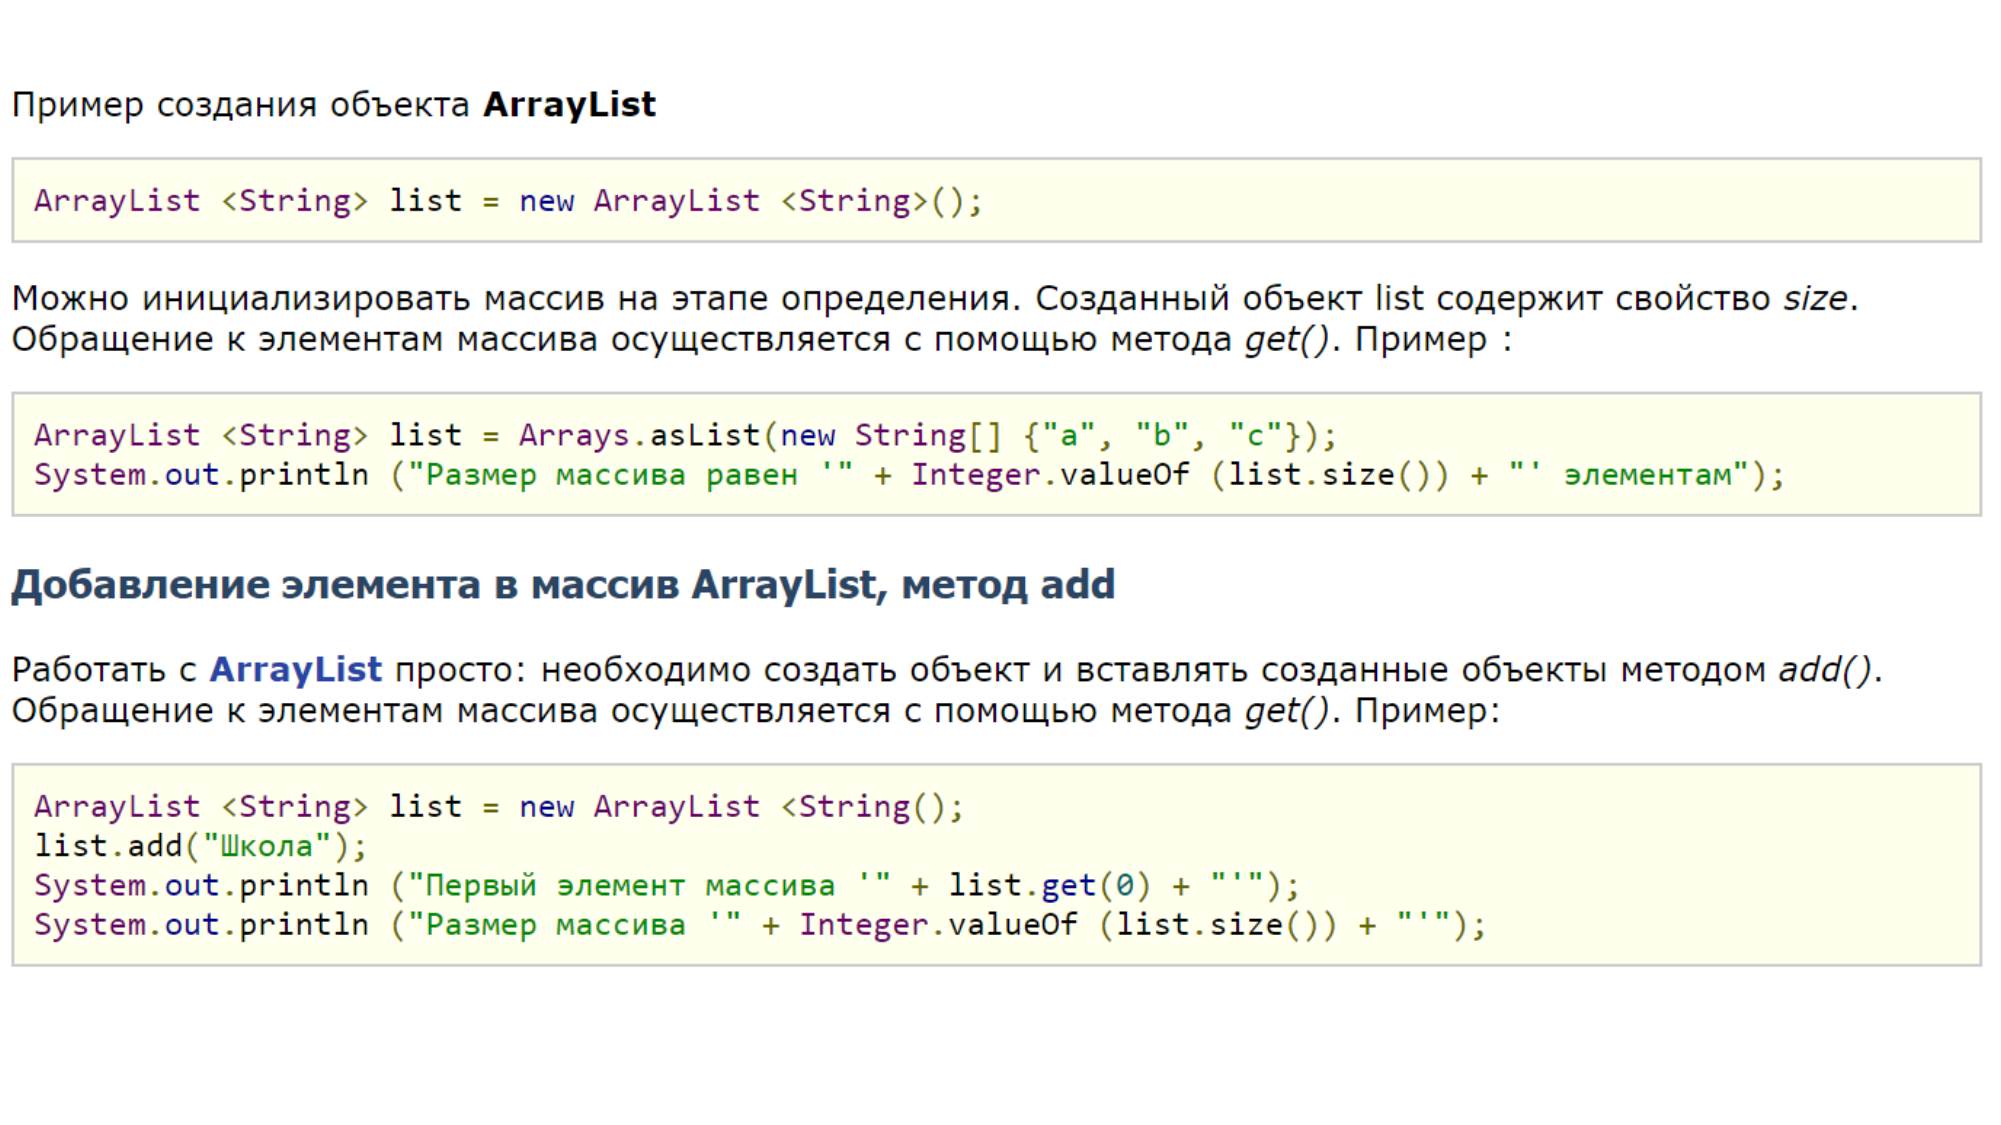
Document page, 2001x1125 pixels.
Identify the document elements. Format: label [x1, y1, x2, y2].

picture [0, 67, 2000, 1002]
